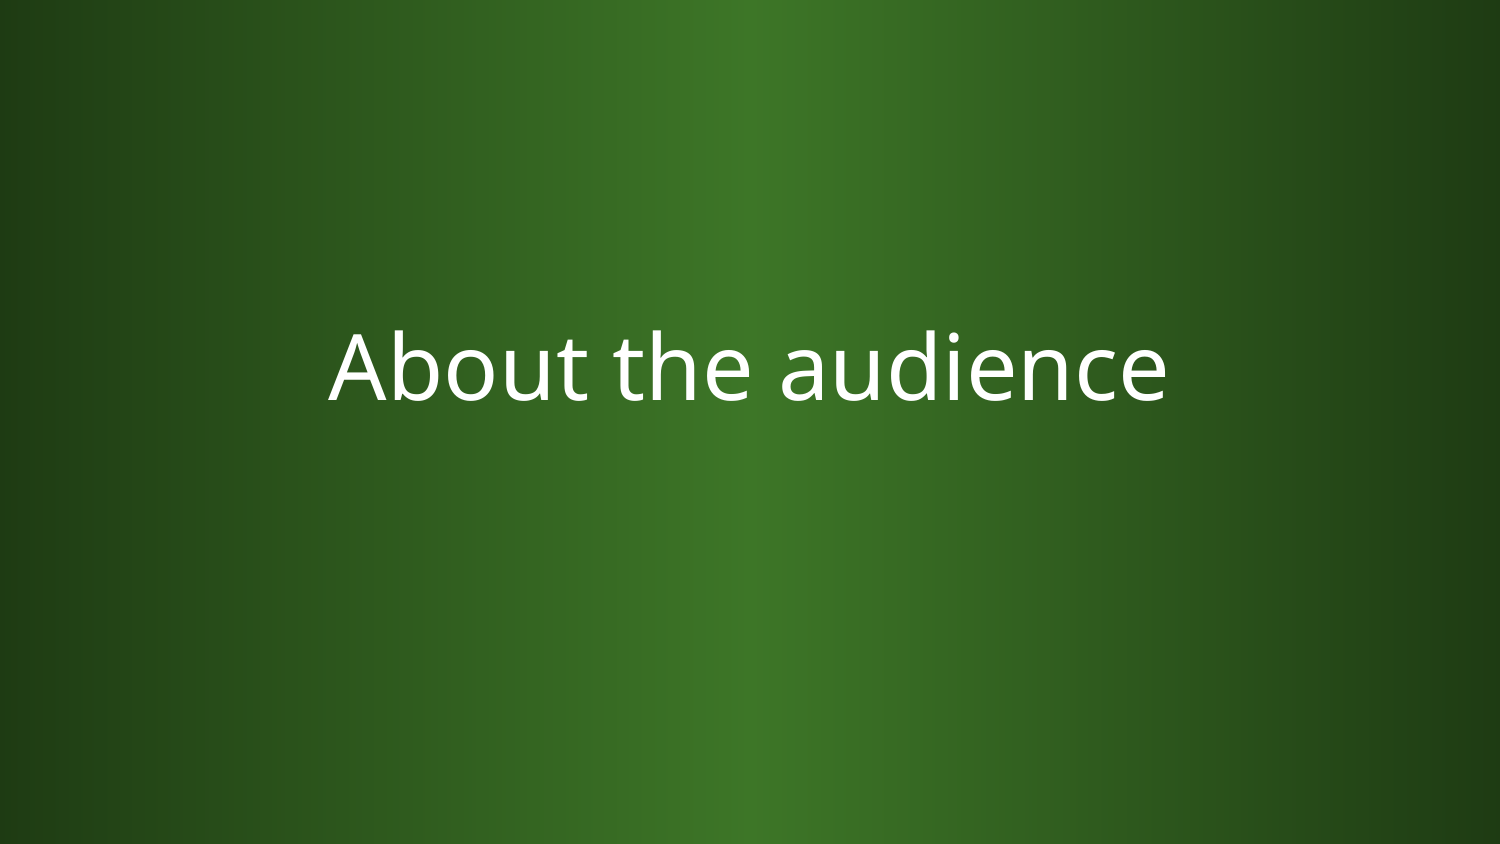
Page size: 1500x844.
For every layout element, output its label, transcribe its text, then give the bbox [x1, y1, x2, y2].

title About the audience [75, 293, 1425, 435]
